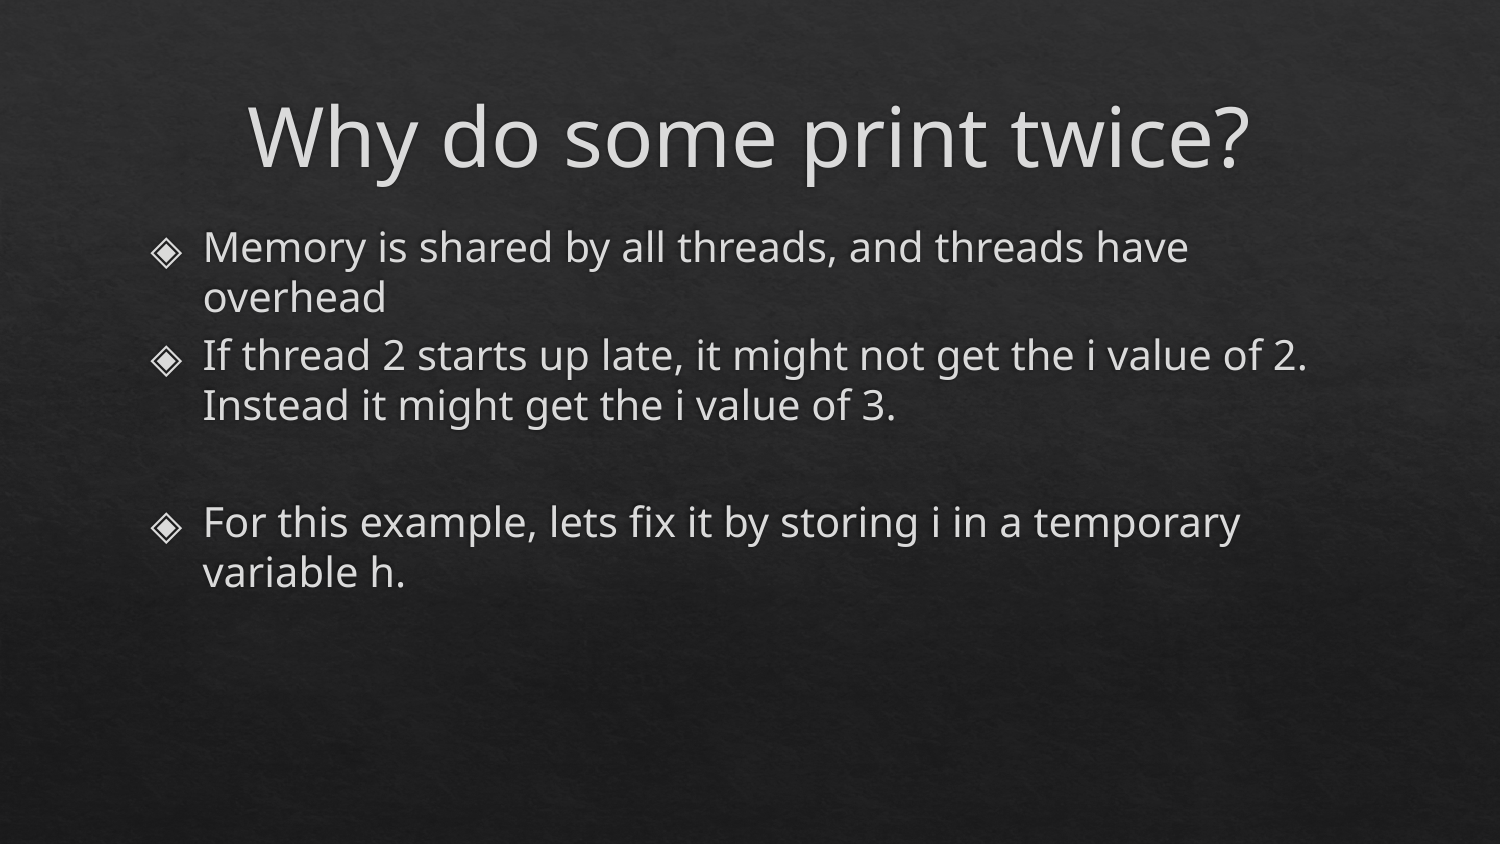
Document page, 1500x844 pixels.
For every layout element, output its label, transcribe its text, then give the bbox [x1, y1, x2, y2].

title Why do some print twice? [112, 75, 1387, 195]
list Memory is shared by all threads, and threads have overhead If thread 2 starts up late, it might not get the i value of 2. Instead it might get the i value of 3. For this example, lets fix it by storing i in a temporary variable h. [112, 213, 1387, 713]
picture [0, 0, 1500, 844]
